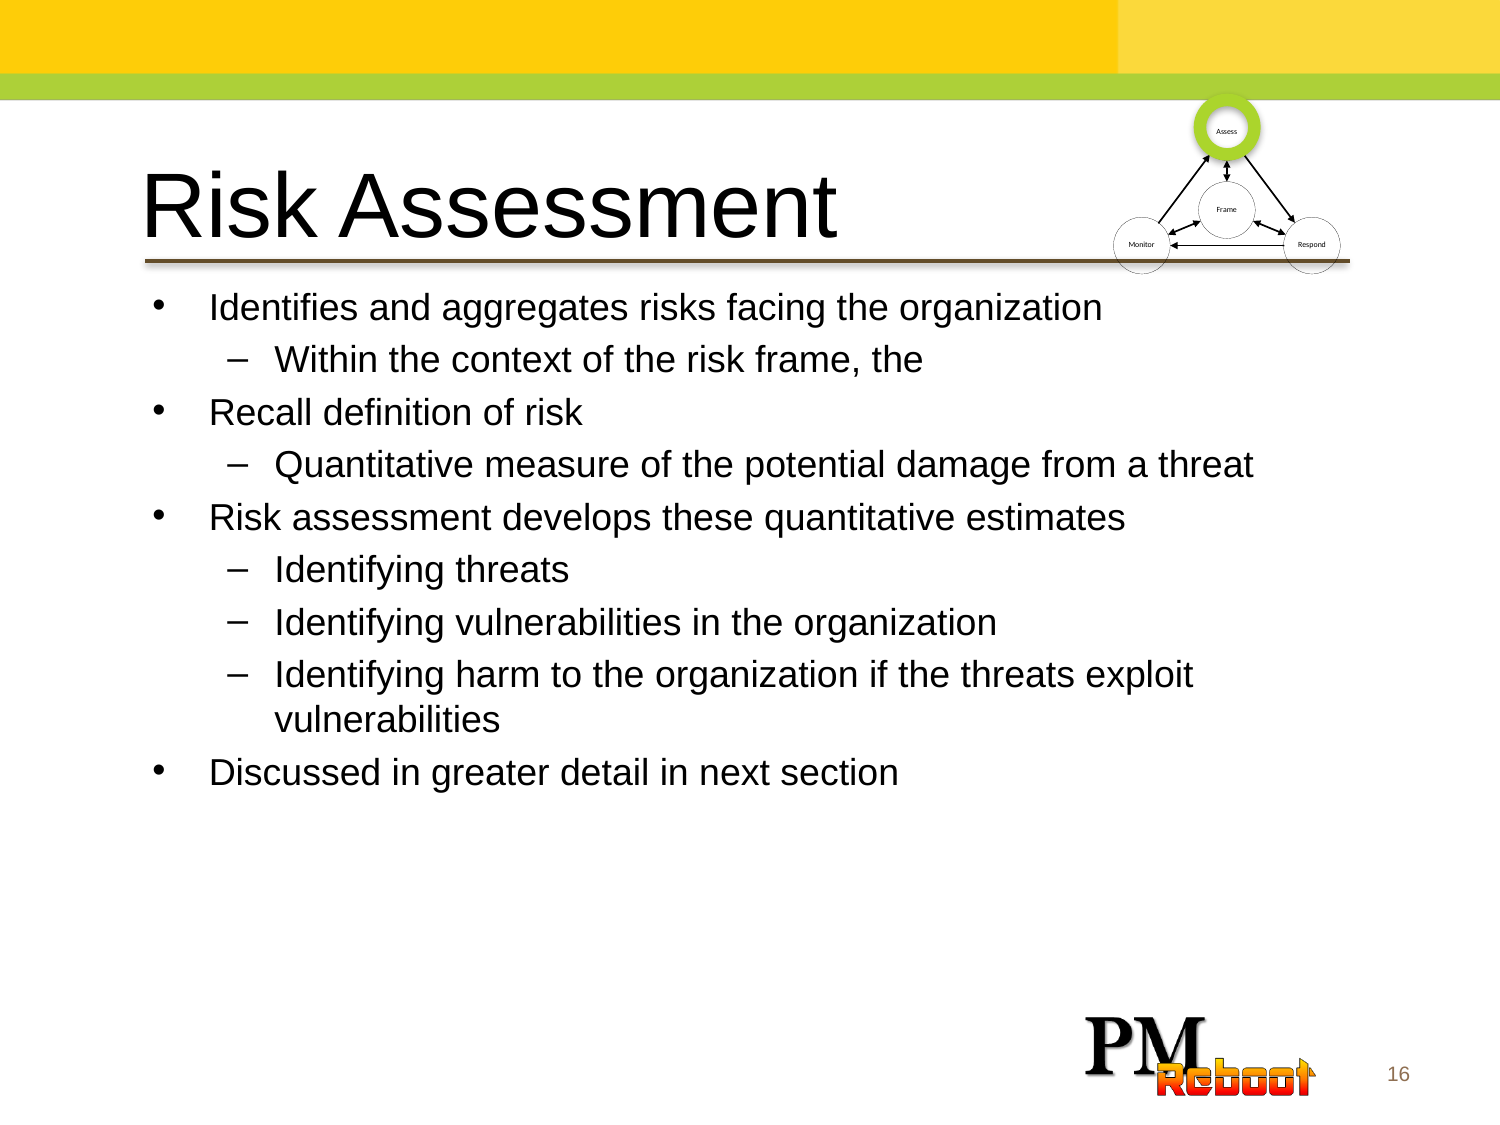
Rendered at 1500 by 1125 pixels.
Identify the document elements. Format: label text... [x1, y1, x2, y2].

slide_number 16 [1074, 1042, 1425, 1103]
title Risk Assessment [125, 137, 866, 265]
list Identifies and aggregates risks facing the organization Within the context of the risk frame, the Recall definition of risk Quantitative measure of the potential damage from a threat Risk assessment develops these quantitative estimates Identifying threats Identifying vulnerabilities in the organization Identifying harm to the organization if the threats exploit vulnerabilities Discussed in greater detail in next section [137, 275, 1363, 1000]
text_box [1112, 99, 1342, 276]
picture [0, 0, 1500, 1125]
